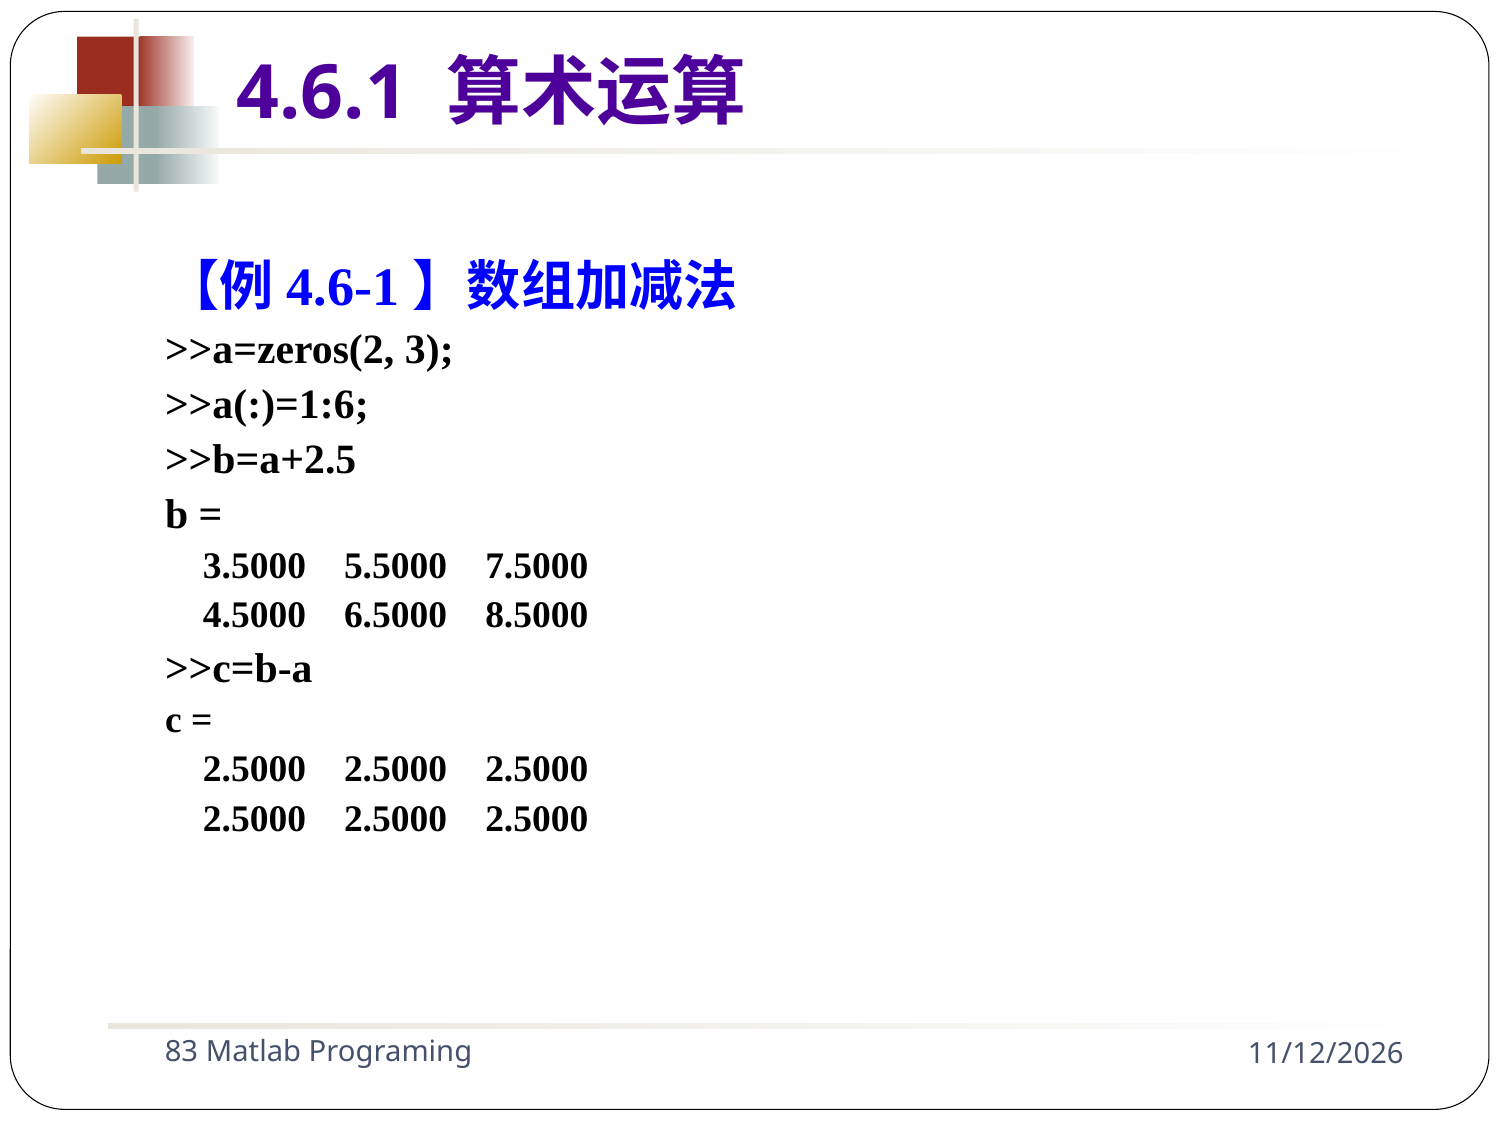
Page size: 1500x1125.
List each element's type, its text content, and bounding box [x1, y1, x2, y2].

list 【例4.6-1】数组加减法 >>a=zeros(2, 3); >>a(:)=1:6; >>b=a+2.5 b = 3.5000 5.5000 7.5000 4.5000 6.5000 8.5000 >>c=b-a c = 2.5000 2.5000 2.5000 2.5000 2.5000 2.5000 [149, 237, 1426, 988]
title 4.6.1 算术运算 [221, 42, 1500, 150]
text_box 83 Matlab Programing [150, 1012, 800, 1088]
text_box [1012, 1015, 1419, 1094]
